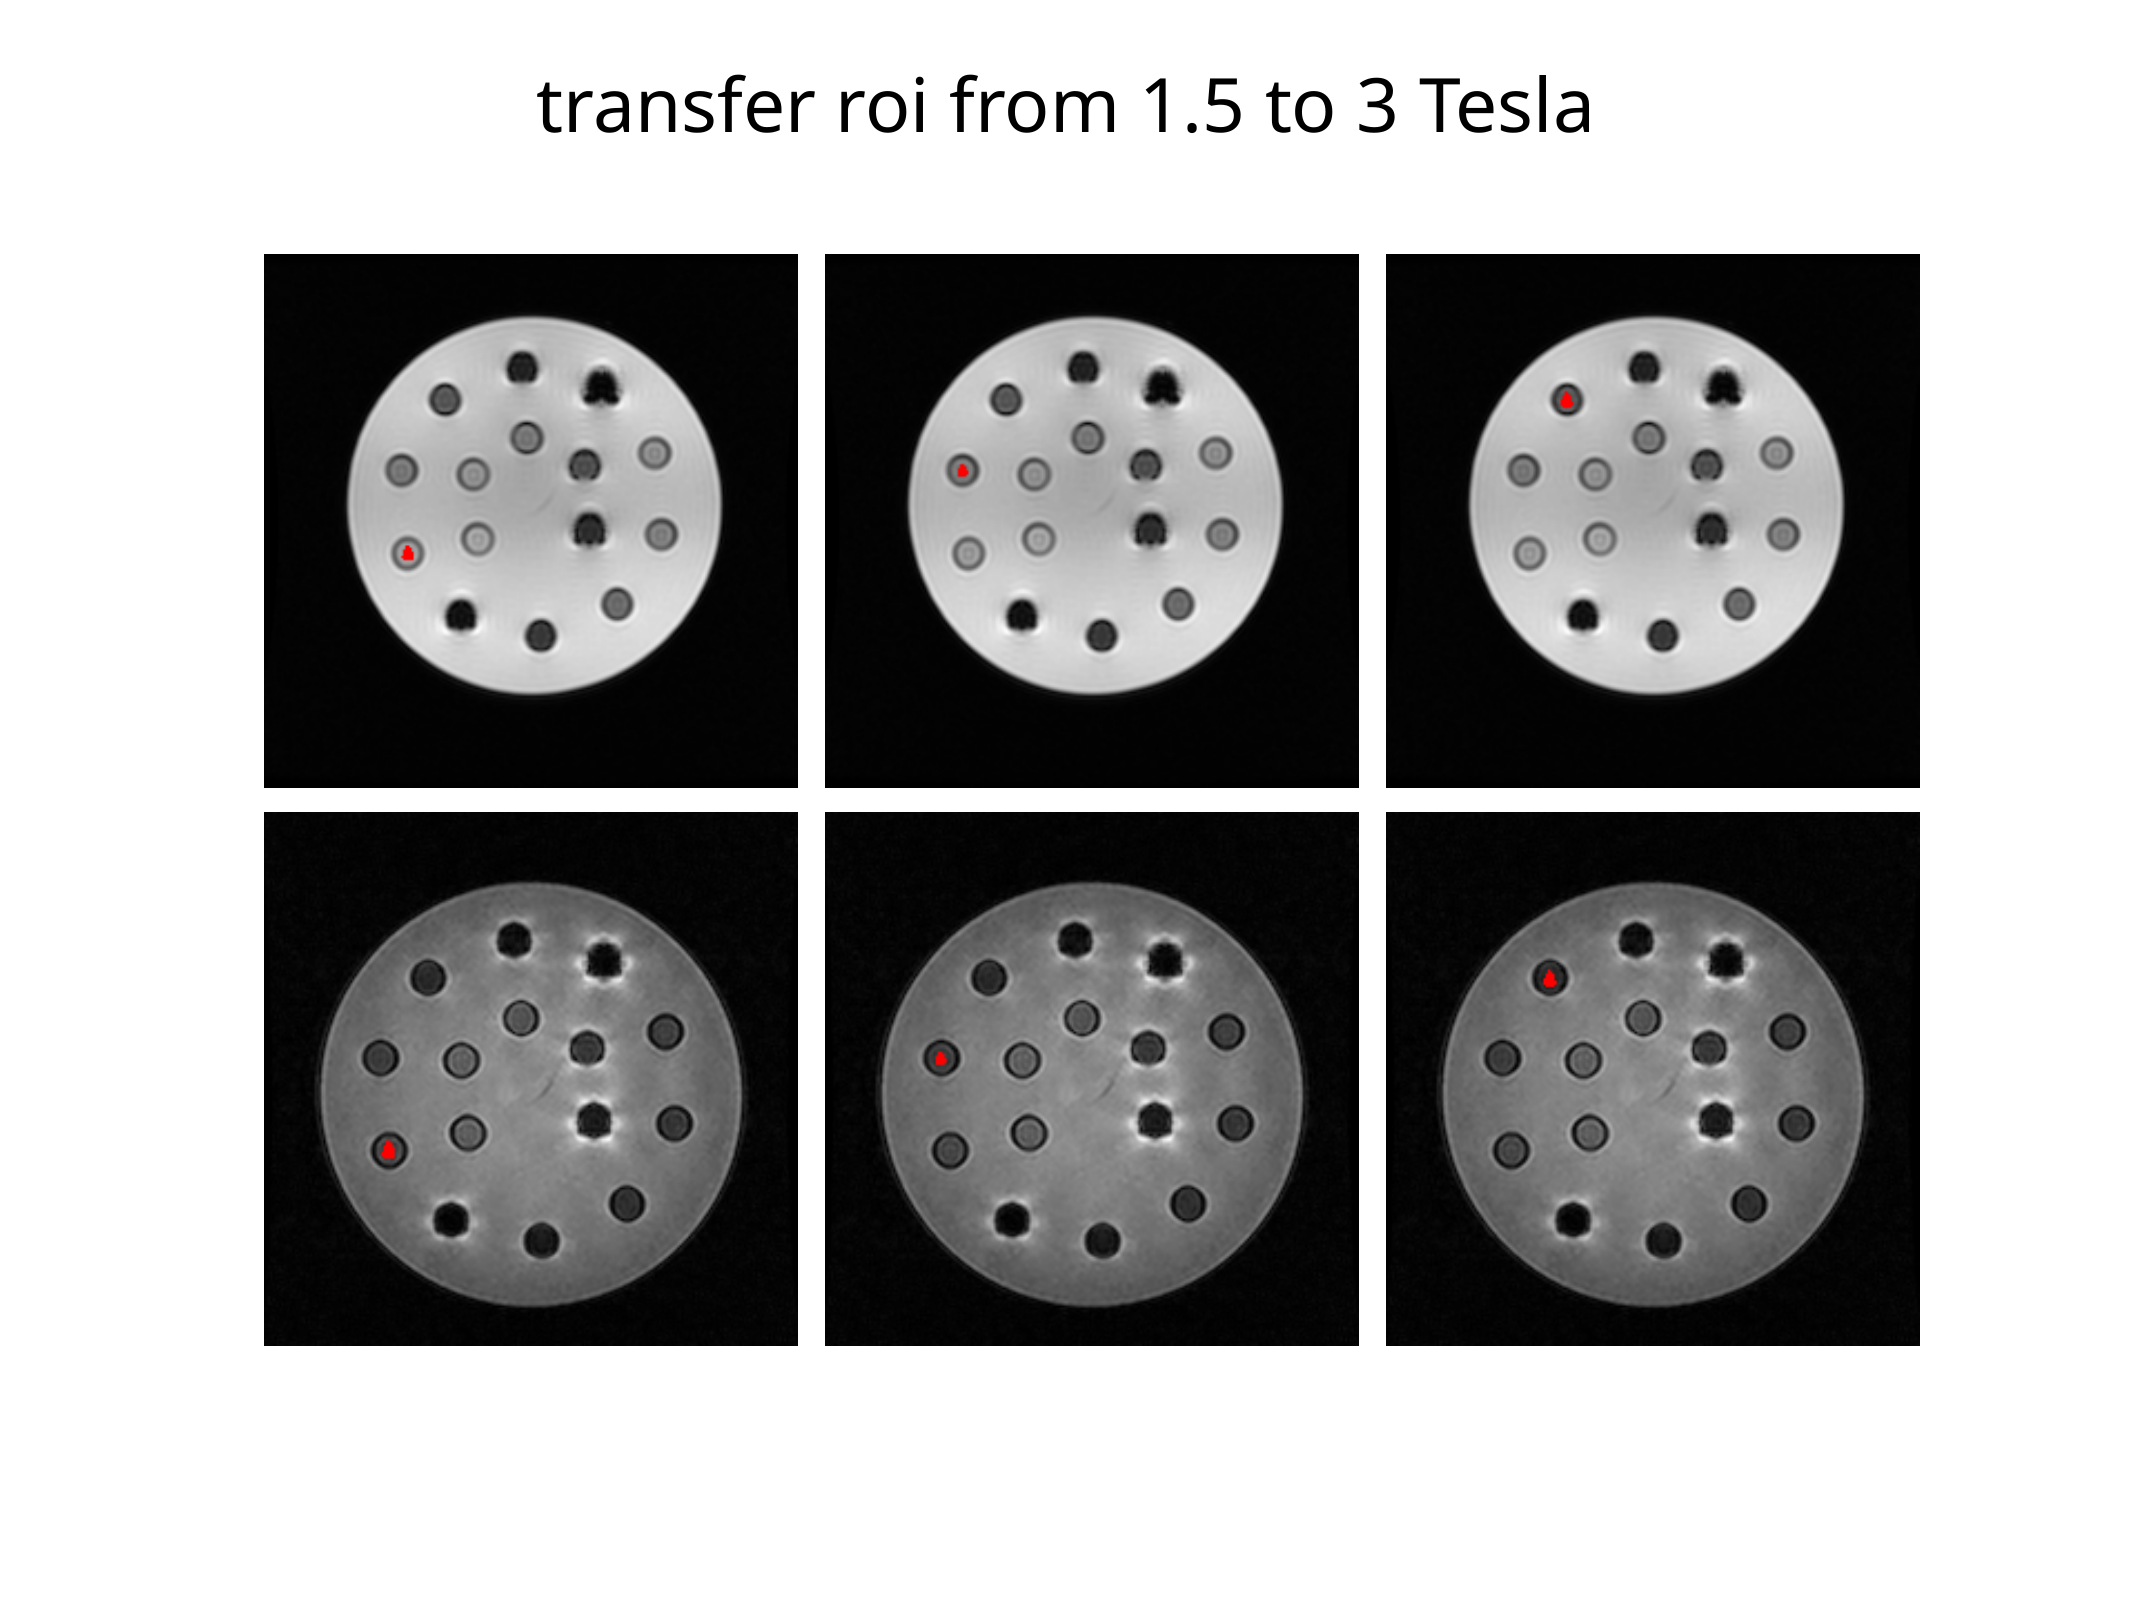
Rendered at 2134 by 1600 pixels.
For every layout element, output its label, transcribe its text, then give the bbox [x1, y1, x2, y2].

text_box transfer roi from 1.5 to 3 Tesla [528, 48, 1605, 156]
picture [1386, 812, 1920, 1347]
picture [825, 253, 1360, 788]
picture [1386, 253, 1920, 788]
picture [264, 253, 799, 788]
picture [825, 812, 1360, 1347]
picture [264, 812, 799, 1347]
